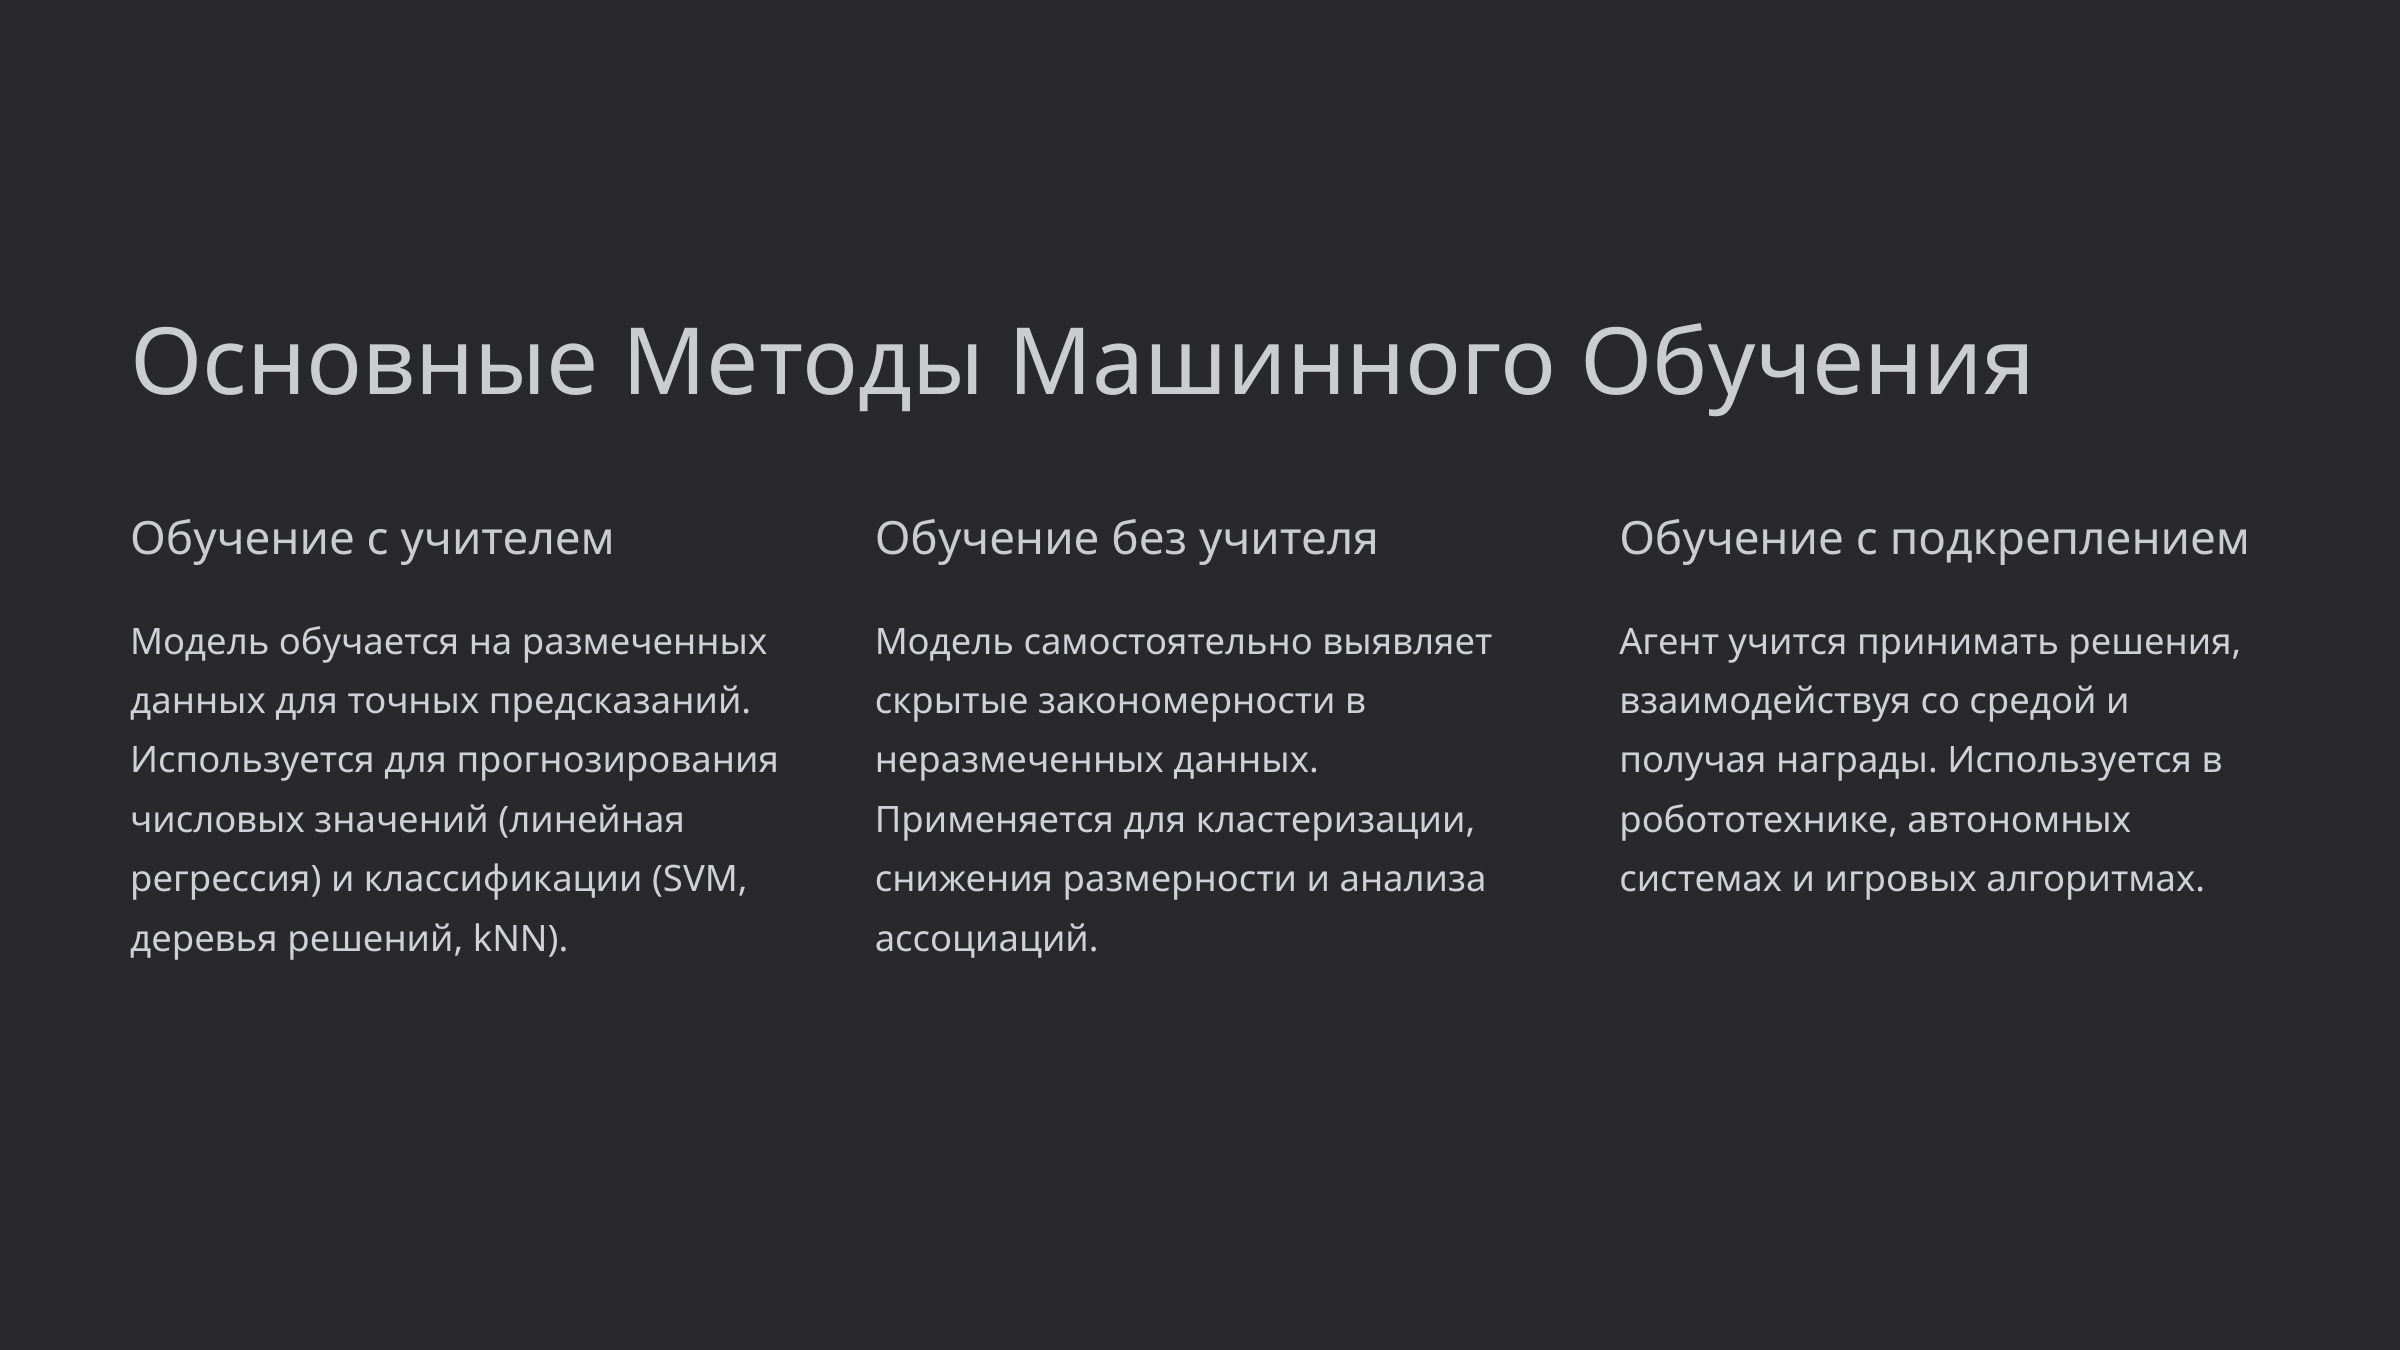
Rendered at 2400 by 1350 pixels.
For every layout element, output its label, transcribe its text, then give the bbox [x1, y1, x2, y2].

text_box Модель самостоятельно выявляет скрытые закономерности в неразмеченных данных. Применяется для кластеризации, снижения размерности и анализа ассоциаций. [874, 602, 1528, 960]
text_box Обучение без учителя [874, 506, 1377, 565]
text_box Агент учится принимать решения, взаимодействуя со средой и получая награды. Используется в робототехнике, автономных системах и игровых алгоритмах. [1619, 602, 2272, 900]
text_box Модель обучается на размеченных данных для точных предсказаний. Используется для прогнозирования числовых значений (линейная регрессия) и классификации (SVM, деревья решений, kNN). [130, 602, 783, 1019]
text_box Основные Методы Машинного Обучения [130, 297, 2012, 414]
text_box Обучение с учителем [130, 506, 613, 565]
text_box Обучение с подкреплением [1619, 506, 2249, 565]
